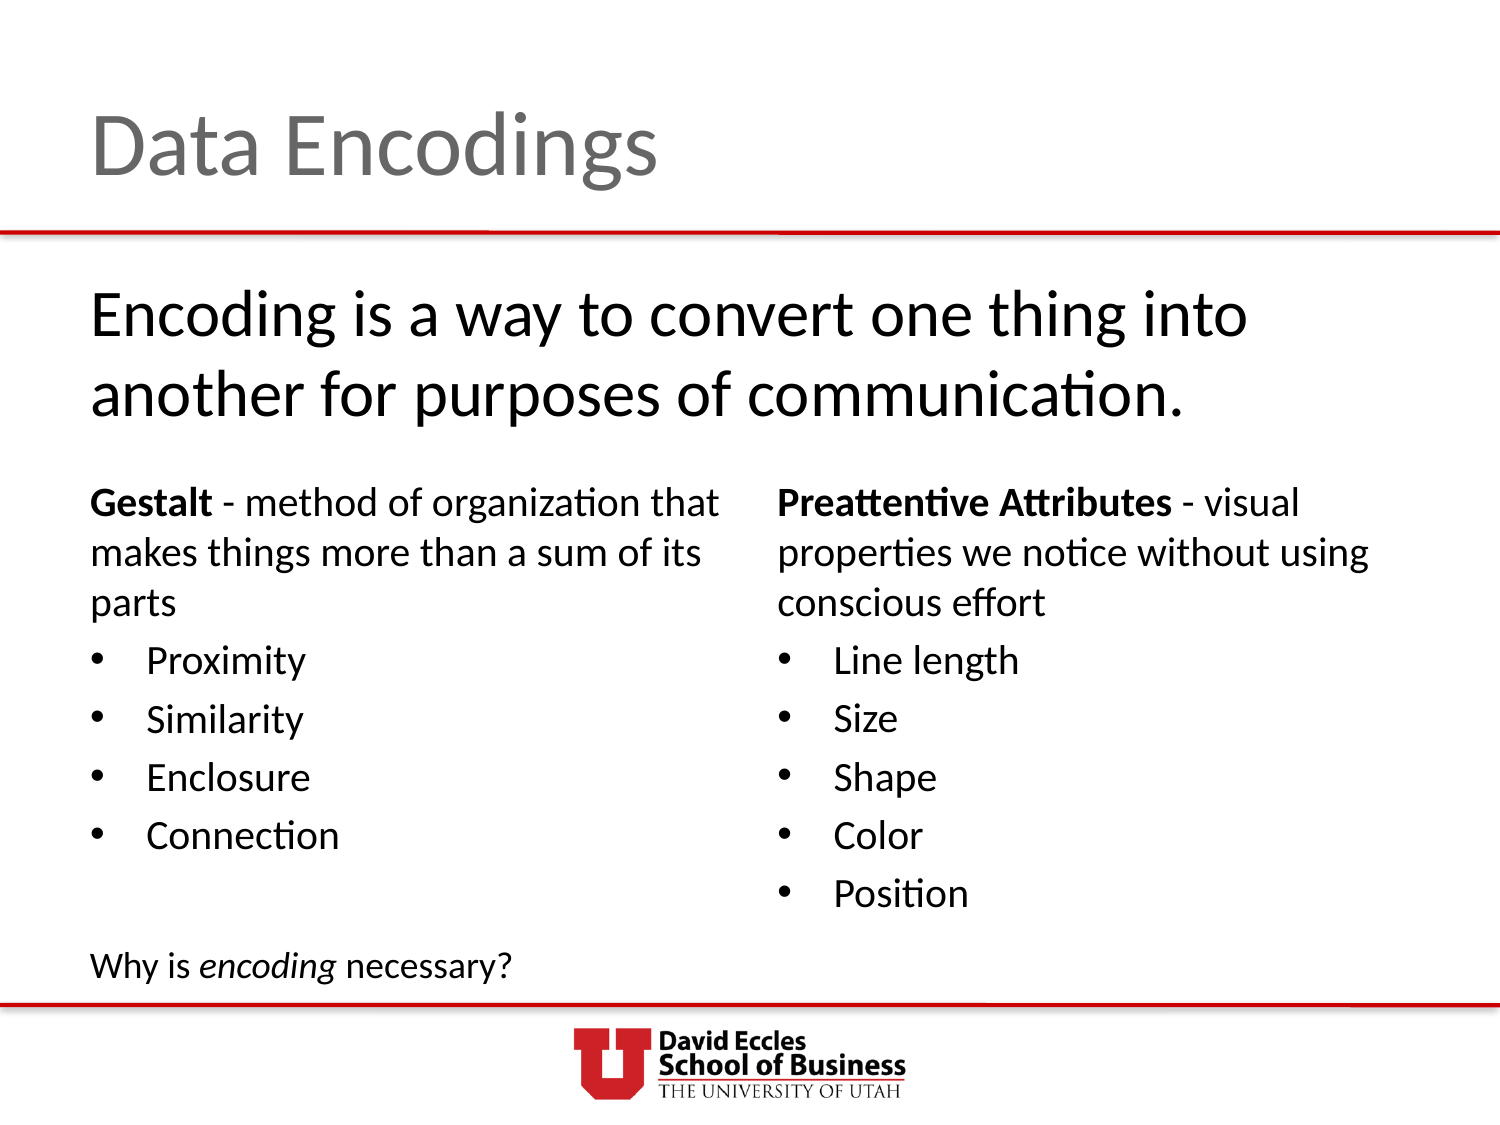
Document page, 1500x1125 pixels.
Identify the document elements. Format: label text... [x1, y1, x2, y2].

title Data Encodings [75, 45, 1425, 233]
list Encoding is a way to convert one thing into another for purposes of communication. [75, 262, 1425, 1005]
text_box Why is encoding necessary? [75, 933, 586, 994]
text_box Gestalt - method of organization that makes things more than a sum of its parts Proximity Similarity Enclosure Connection [74, 467, 738, 1024]
picture [573, 1026, 907, 1102]
text_box Preattentive Attributes - visual properties we notice without using conscious effort Line length Size Shape Color Position [762, 466, 1425, 981]
